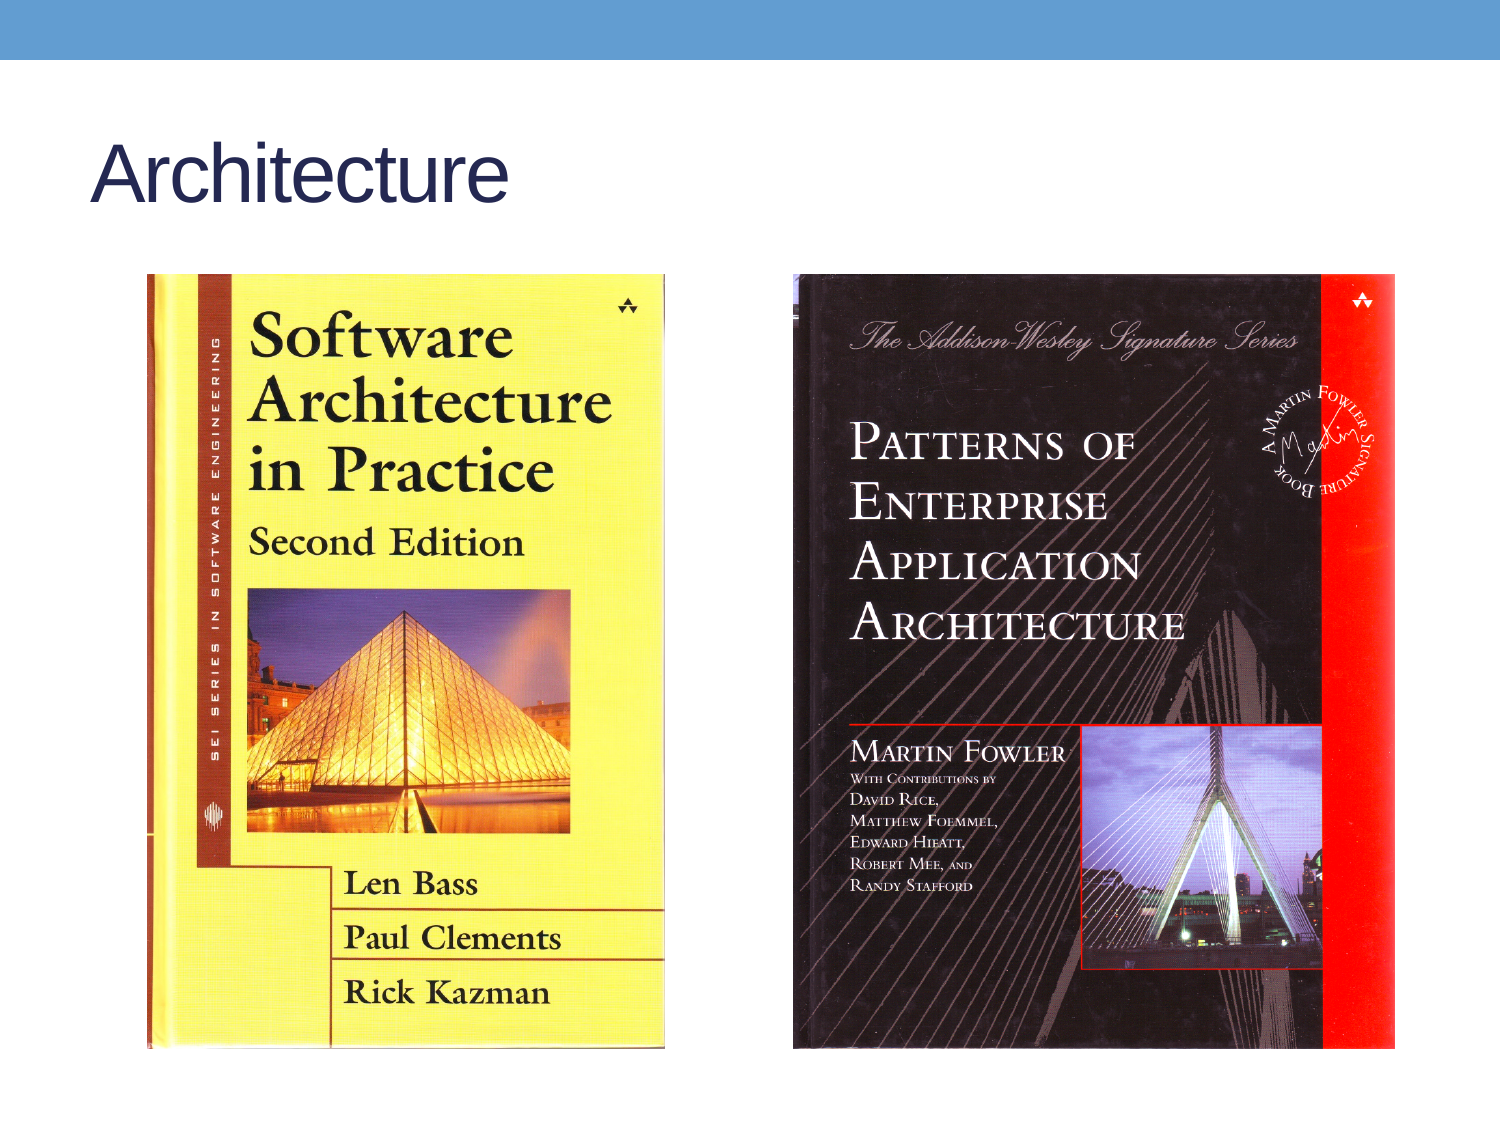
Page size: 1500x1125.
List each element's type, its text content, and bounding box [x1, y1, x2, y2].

title Architecture [75, 87, 1425, 250]
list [793, 274, 1395, 1049]
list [147, 274, 665, 1049]
